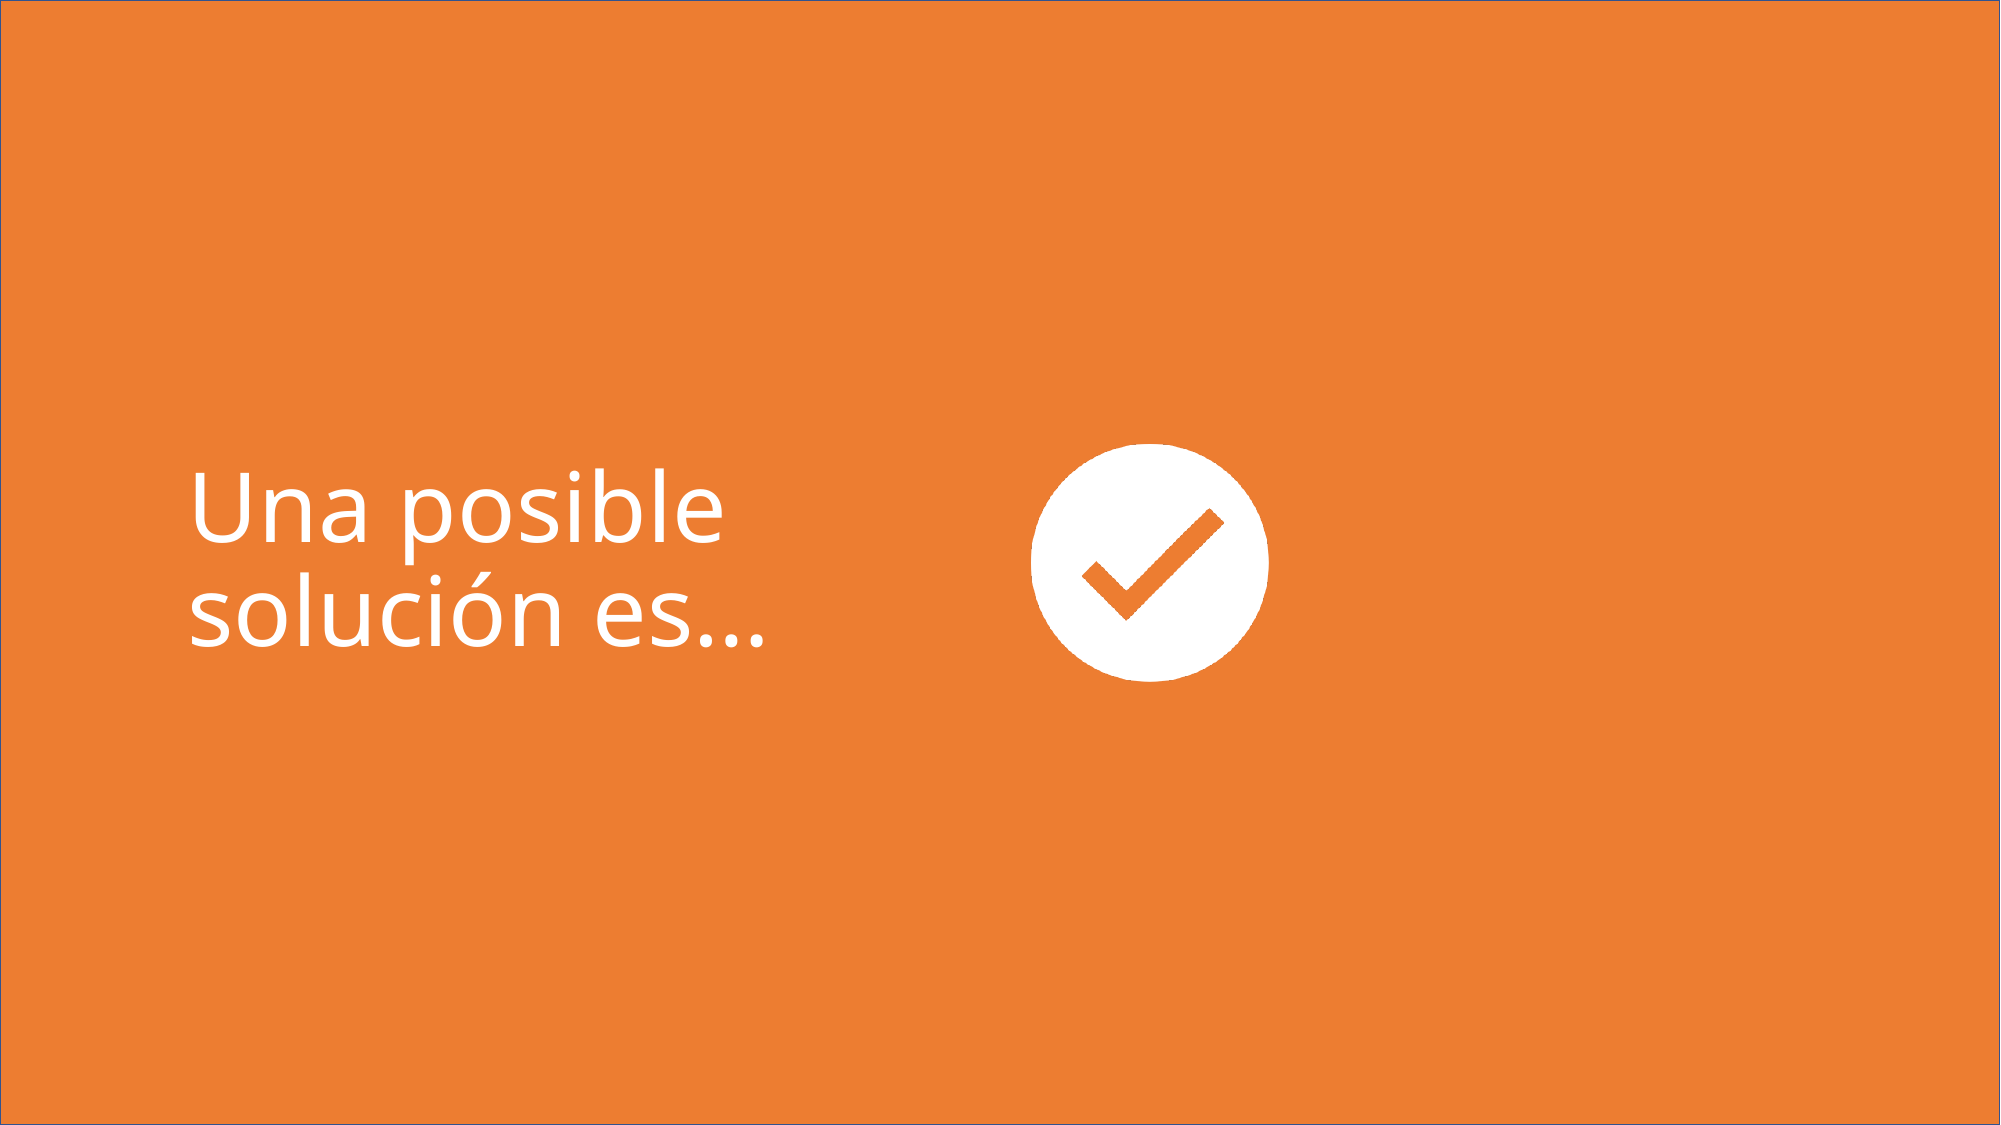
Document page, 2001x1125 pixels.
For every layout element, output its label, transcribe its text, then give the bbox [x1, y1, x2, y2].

title Una posible solución es… [172, 449, 994, 676]
picture [999, 412, 1301, 713]
text_box [0, 0, 2000, 1125]
